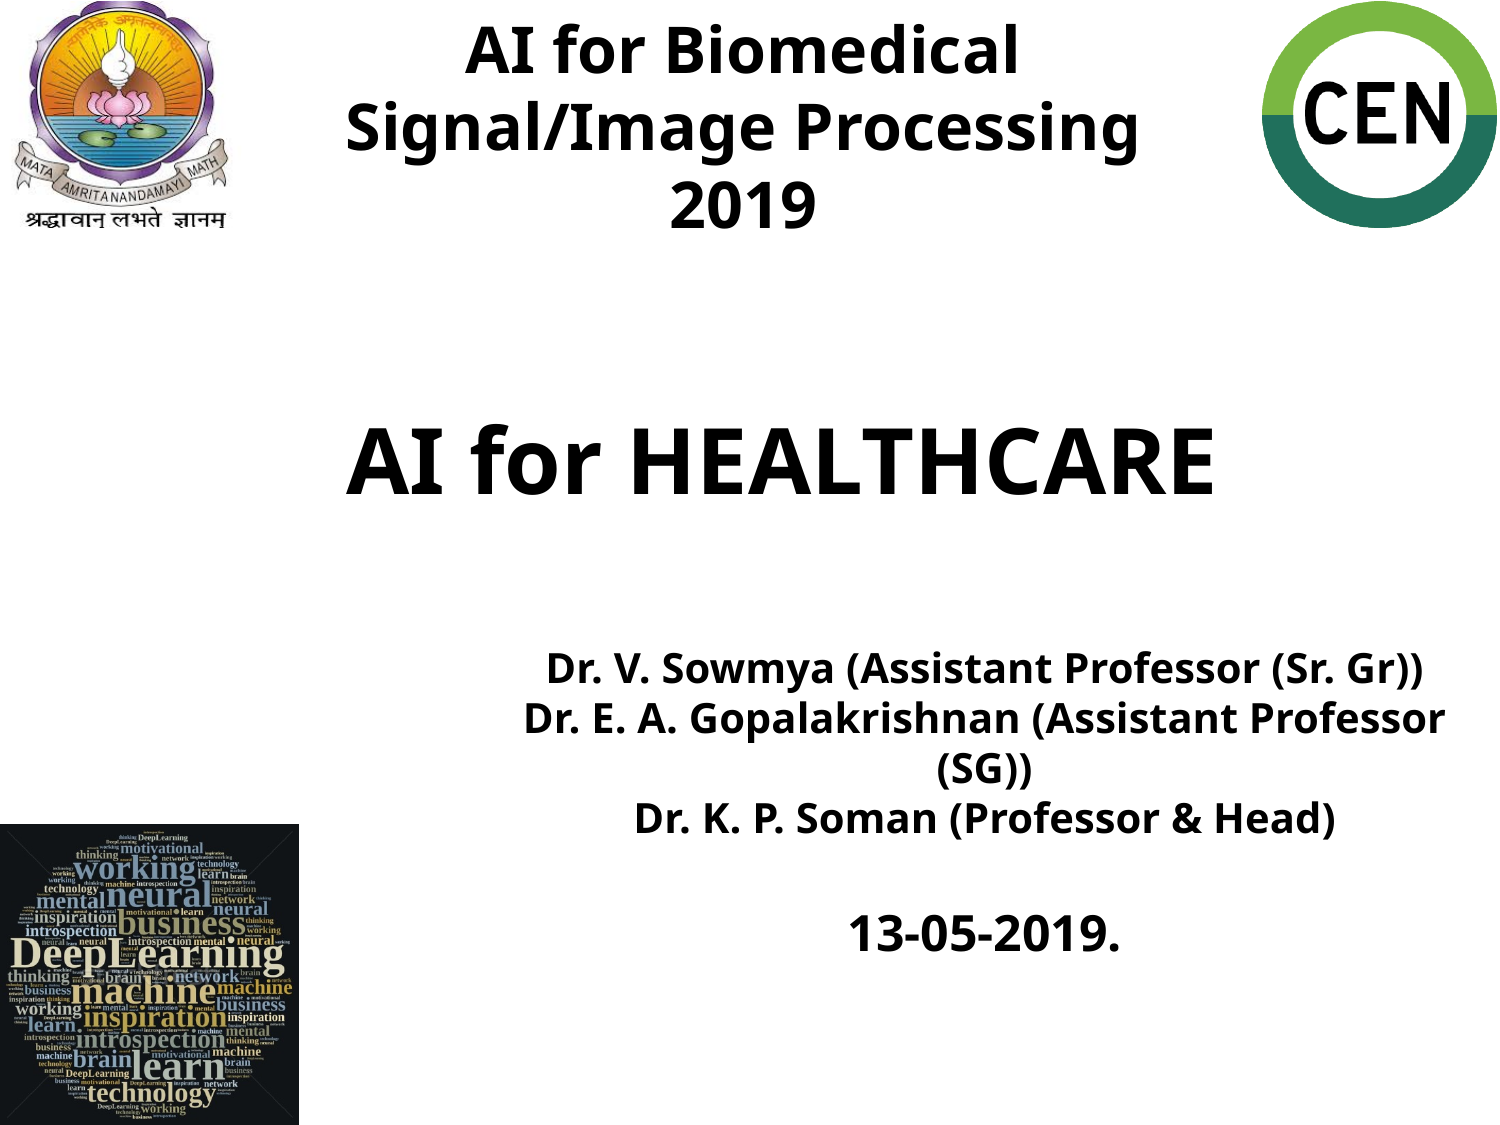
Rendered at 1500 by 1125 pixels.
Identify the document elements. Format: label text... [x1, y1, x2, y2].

picture [3, 1, 242, 229]
text_box AI for HEALTHCARE [120, 324, 1446, 592]
picture [1262, 1, 1497, 229]
title AI for Biomedical Signal/Image Processing 2019 [275, 0, 1213, 250]
picture [0, 824, 300, 1125]
text_box Dr. V. Sowmya (Assistant Professor (Sr. Gr)) Dr. E. A. Gopalakrishnan (Assistant Professor (SG)) Dr. K. P. Soman (Professor & Head) 13-05-2019. [474, 612, 1495, 992]
